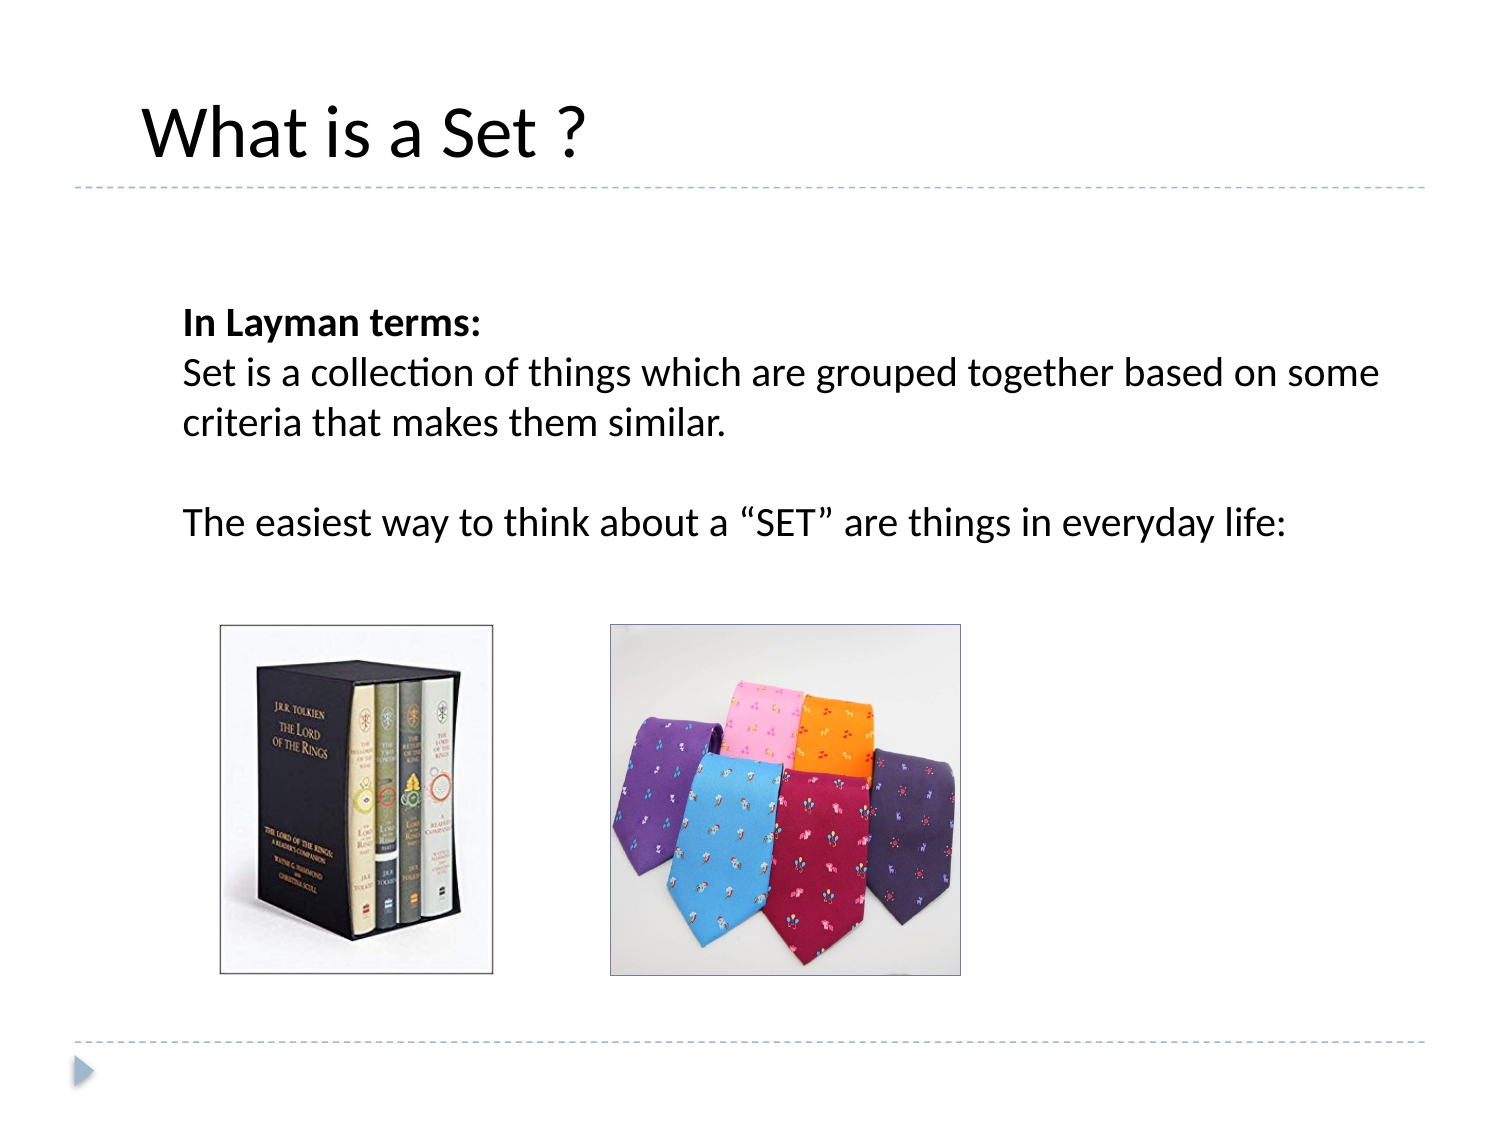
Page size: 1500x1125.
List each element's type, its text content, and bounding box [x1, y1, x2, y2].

picture [219, 624, 494, 976]
text_box What is a Set ? [126, 74, 605, 180]
text_box In Layman terms: Set is a collection of things which are grouped together based on some criteria that makes them similar. The easiest way to think about a “SET” are things in everyday life: [167, 287, 1405, 553]
picture [609, 624, 961, 976]
